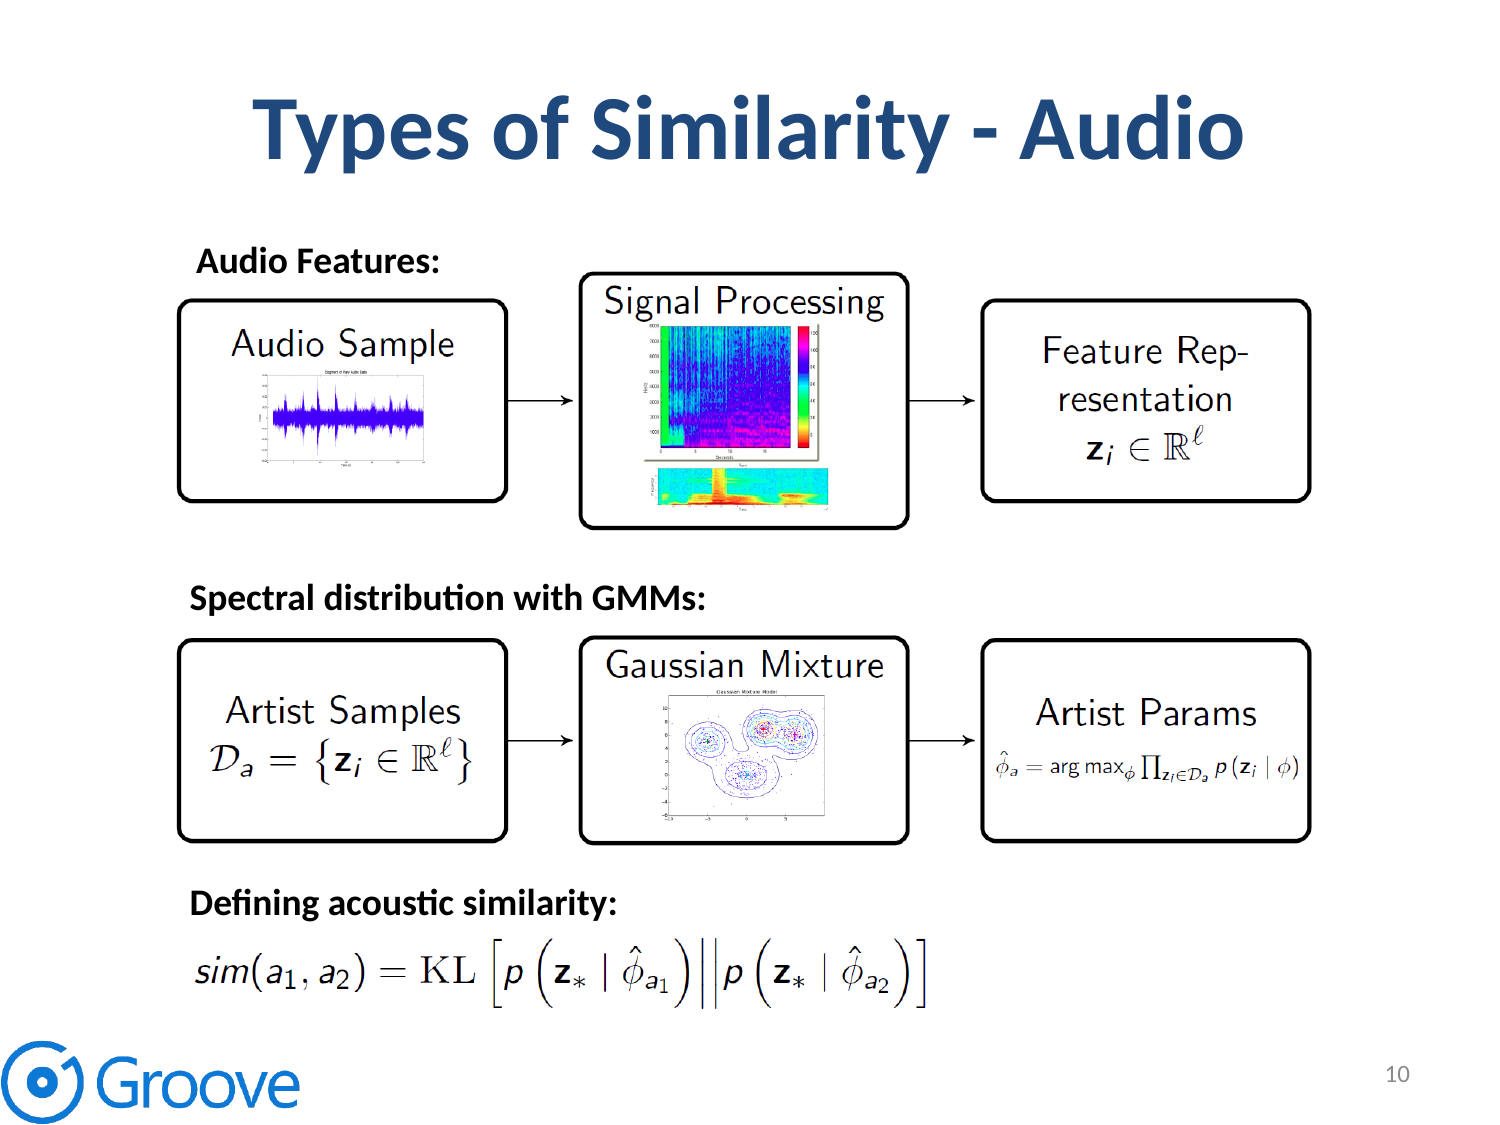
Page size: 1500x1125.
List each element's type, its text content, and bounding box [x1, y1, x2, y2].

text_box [137, 870, 1176, 1024]
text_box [137, 565, 1326, 860]
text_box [137, 228, 1326, 550]
slide_number 10 [1074, 1042, 1425, 1103]
title Types of Similarity - Audio [75, 45, 1425, 200]
picture [0, 1039, 300, 1125]
